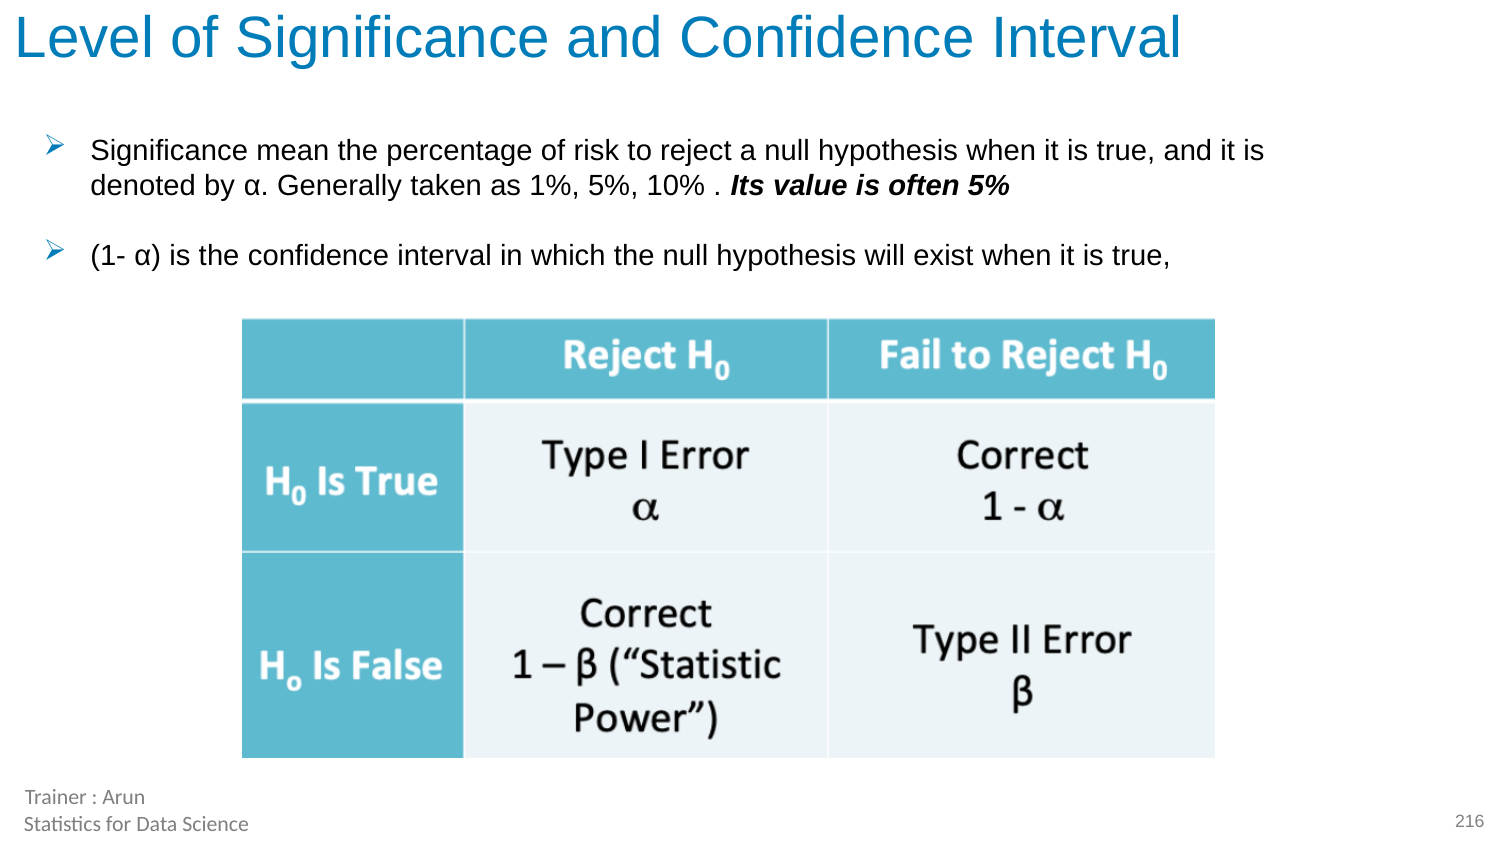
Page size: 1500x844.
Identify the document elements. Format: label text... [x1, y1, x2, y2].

text_box Significance mean the percentage of risk to reject a null hypothesis when it is true, and it is denoted by α. Generally taken as 1%, 5%, 10% . Its value is often 5% (1- α) is the confidence interval in which the null hypothesis will exist when it is true, [28, 123, 1299, 349]
picture [241, 317, 1216, 758]
title Level of Significance and Confidence Interval [0, 0, 1350, 105]
